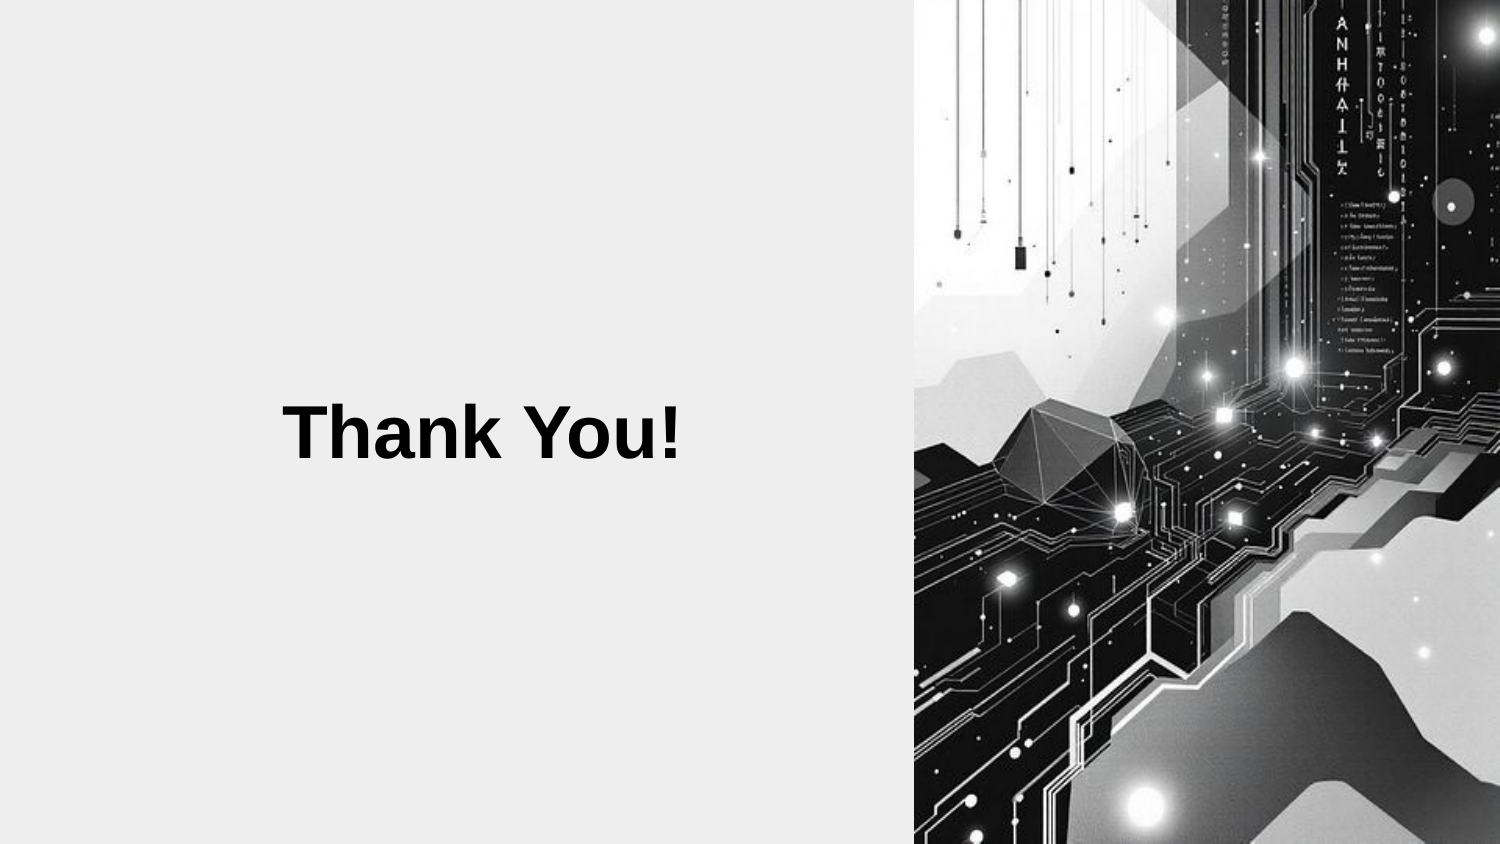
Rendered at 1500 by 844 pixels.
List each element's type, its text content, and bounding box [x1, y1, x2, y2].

picture [913, 0, 1500, 844]
title Thank You! [51, 0, 911, 844]
